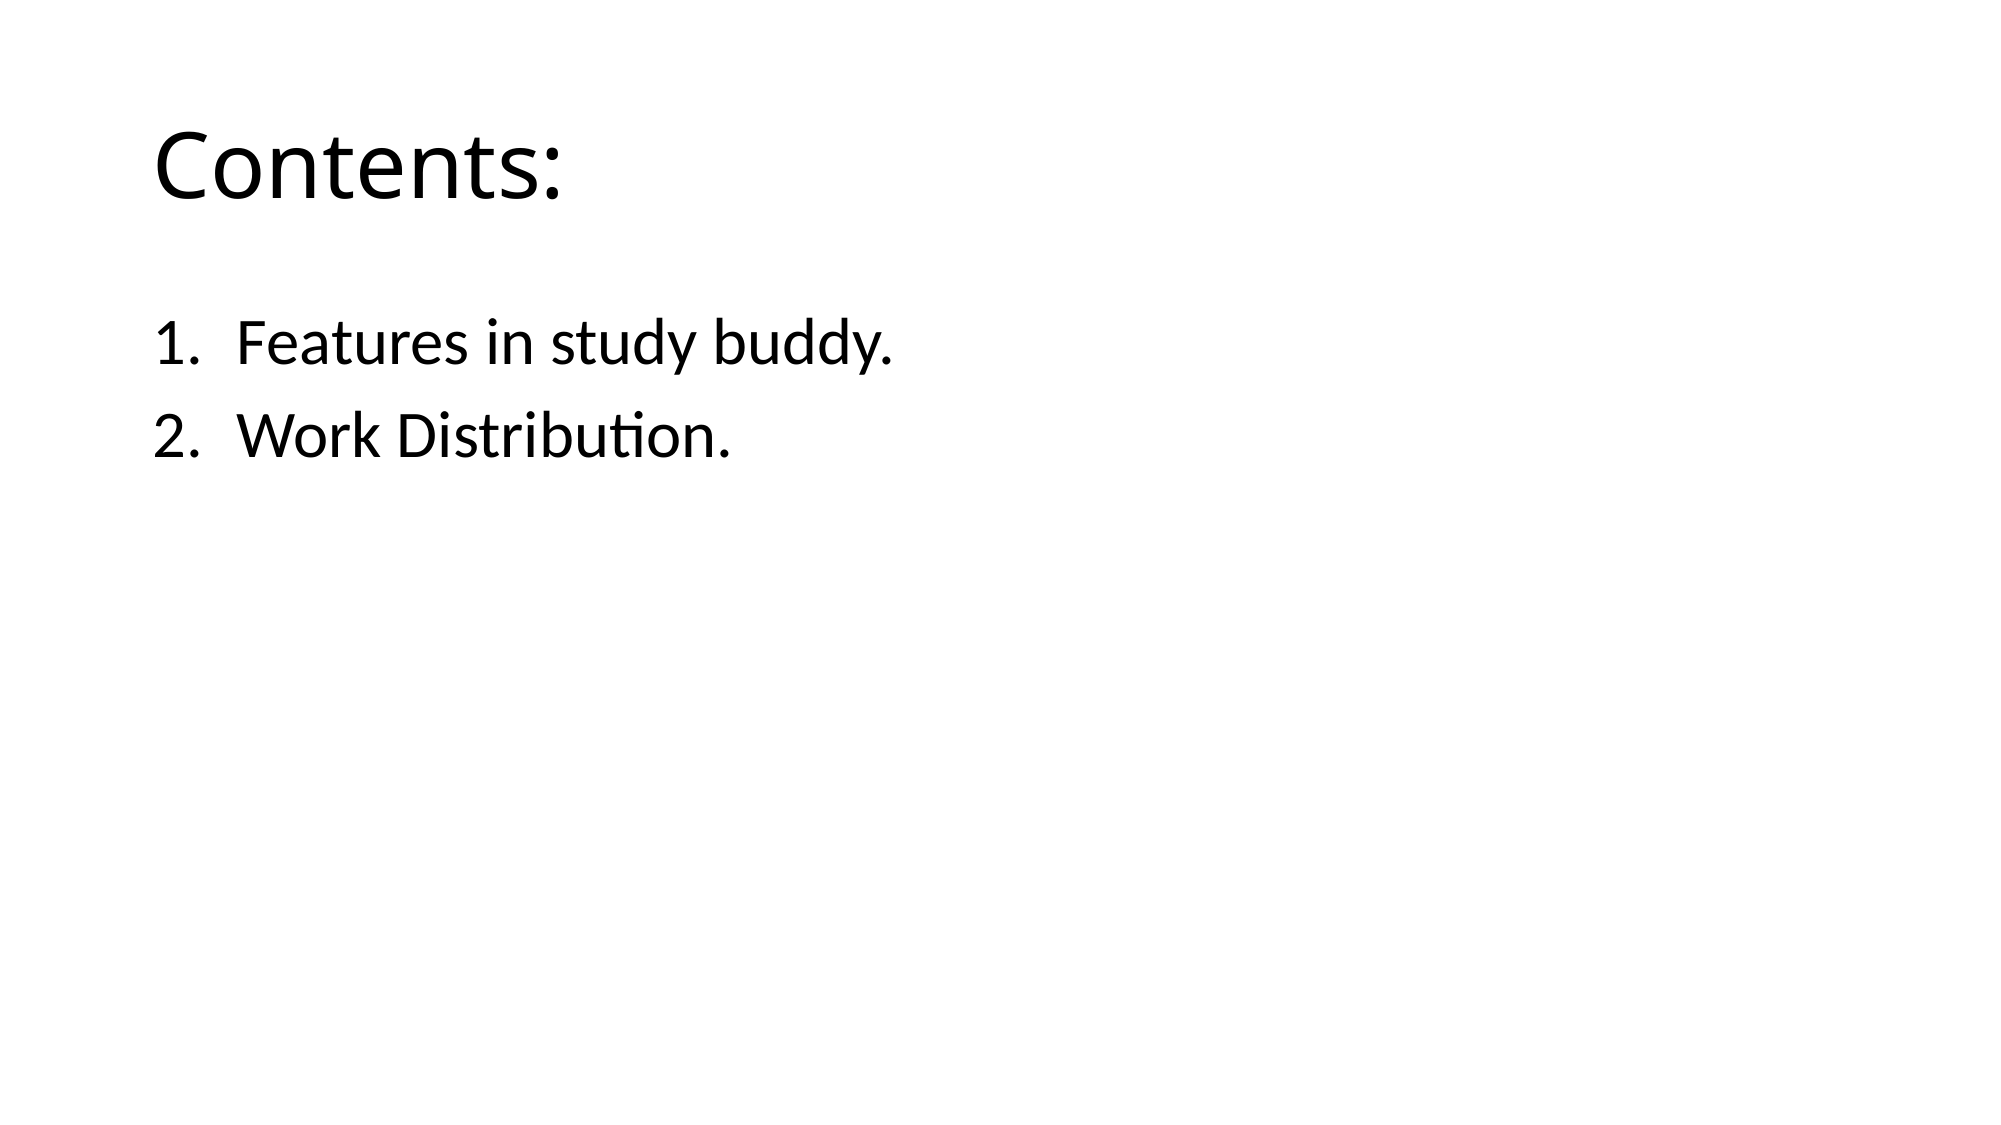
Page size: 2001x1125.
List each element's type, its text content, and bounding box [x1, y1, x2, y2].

title Contents: [137, 59, 1863, 278]
list Features in study buddy. Work Distribution. [137, 299, 1863, 1014]
